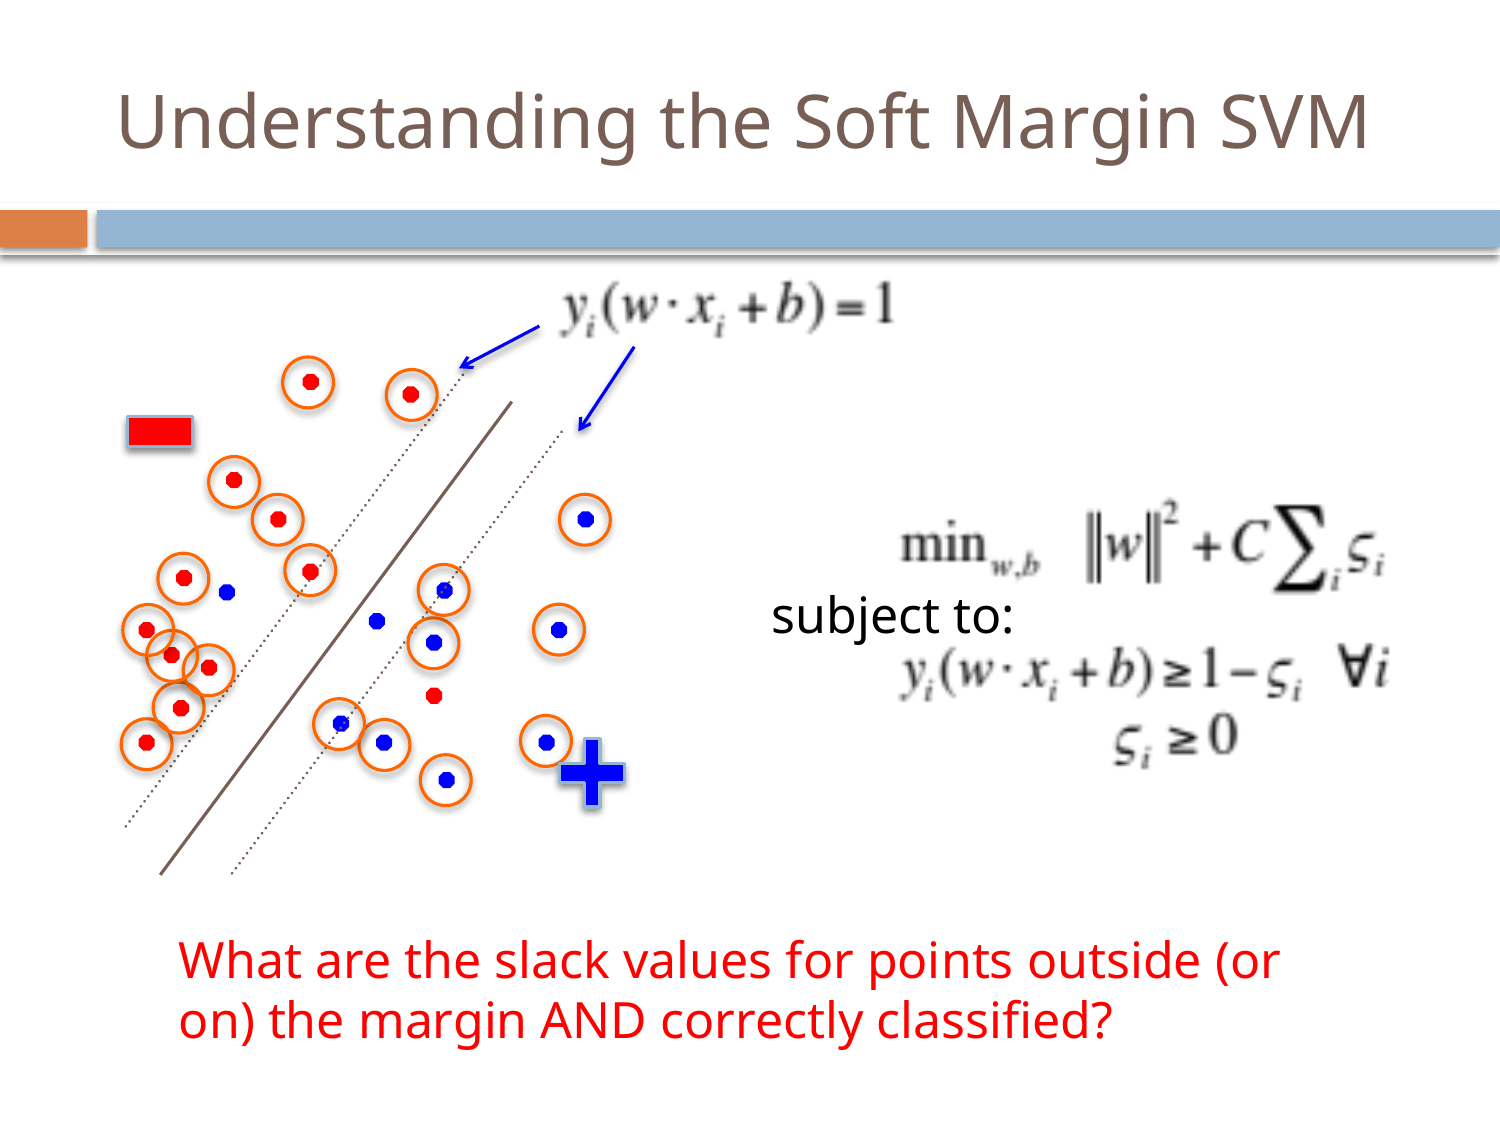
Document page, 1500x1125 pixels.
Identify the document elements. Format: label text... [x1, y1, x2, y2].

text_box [458, 325, 540, 369]
text_box [518, 713, 573, 768]
text_box [557, 492, 612, 547]
text_box [558, 737, 626, 809]
text_box [119, 717, 174, 772]
text_box [207, 454, 262, 510]
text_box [553, 268, 903, 348]
text_box [156, 551, 211, 606]
text_box [283, 543, 338, 598]
text_box subject to: [756, 576, 1031, 651]
text_box [147, 630, 200, 683]
text_box [250, 492, 305, 547]
text_box [426, 688, 442, 704]
title Understanding the Soft Margin SVM [100, 37, 1438, 200]
text_box [121, 602, 176, 657]
text_box [359, 717, 412, 772]
text_box [369, 613, 385, 629]
text_box [531, 602, 586, 657]
text_box [384, 367, 439, 422]
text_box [893, 488, 1397, 600]
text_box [578, 356, 635, 432]
text_box [416, 562, 471, 617]
text_box [189, 643, 236, 698]
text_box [1106, 700, 1242, 778]
text_box [312, 697, 367, 752]
text_box [126, 415, 194, 448]
text_box [406, 618, 461, 671]
text_box [418, 753, 473, 808]
text_box [281, 355, 336, 410]
text_box [151, 690, 206, 735]
text_box [219, 585, 235, 600]
text_box What are the slack values for points outside (or on) the margin AND correctly classified? [164, 921, 1352, 1056]
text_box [893, 633, 1397, 711]
